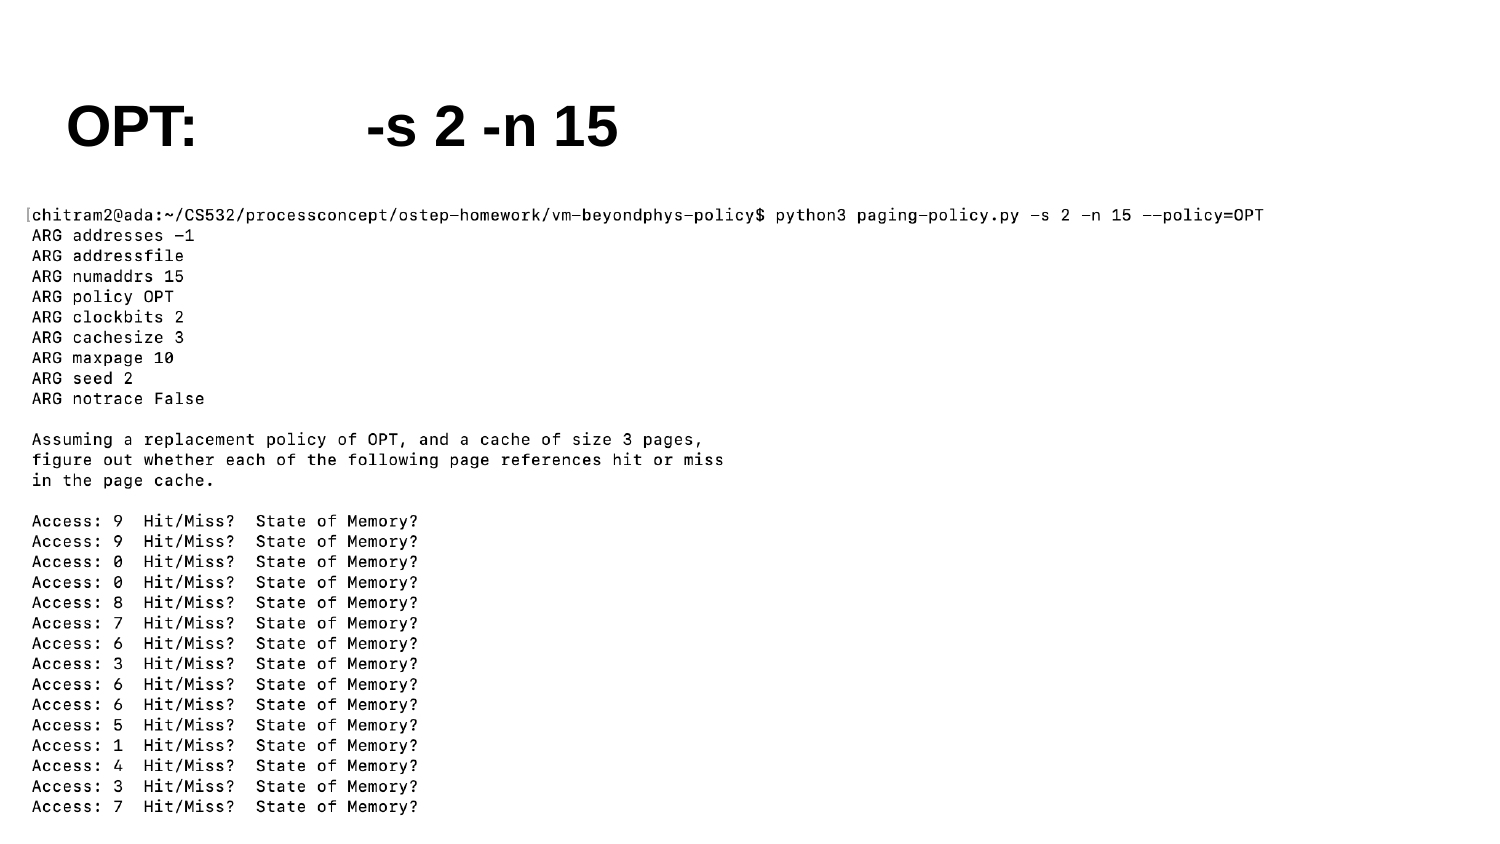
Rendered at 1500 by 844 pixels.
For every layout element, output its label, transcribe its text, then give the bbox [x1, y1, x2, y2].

picture [24, 191, 1460, 819]
title OPT: -s 2 -n 15 [51, 72, 1449, 167]
